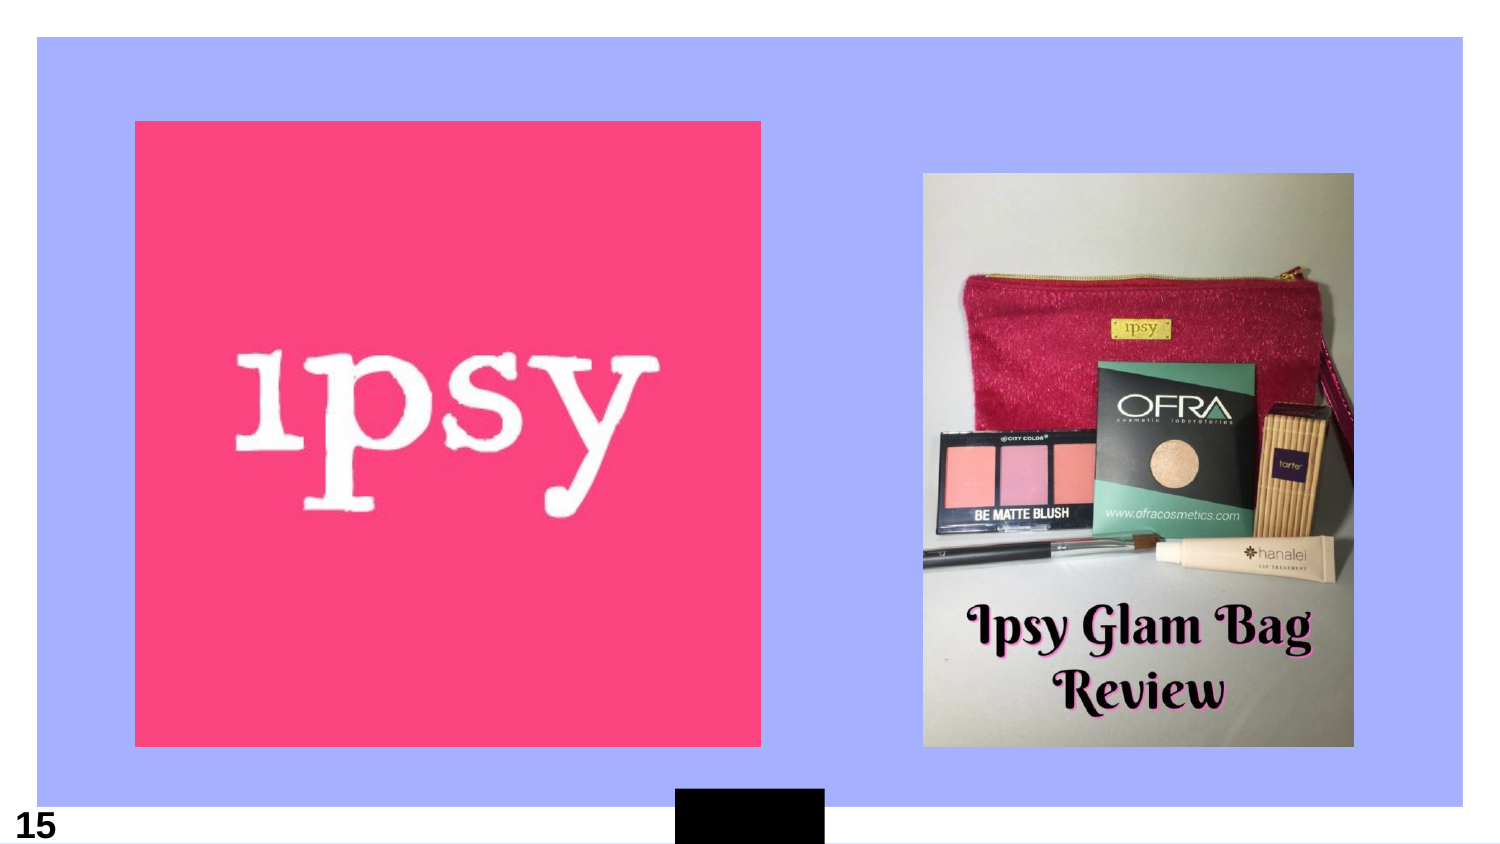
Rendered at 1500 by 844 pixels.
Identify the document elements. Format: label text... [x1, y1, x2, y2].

picture [923, 173, 1355, 748]
picture [135, 121, 761, 748]
text_box 15 [0, 786, 74, 844]
